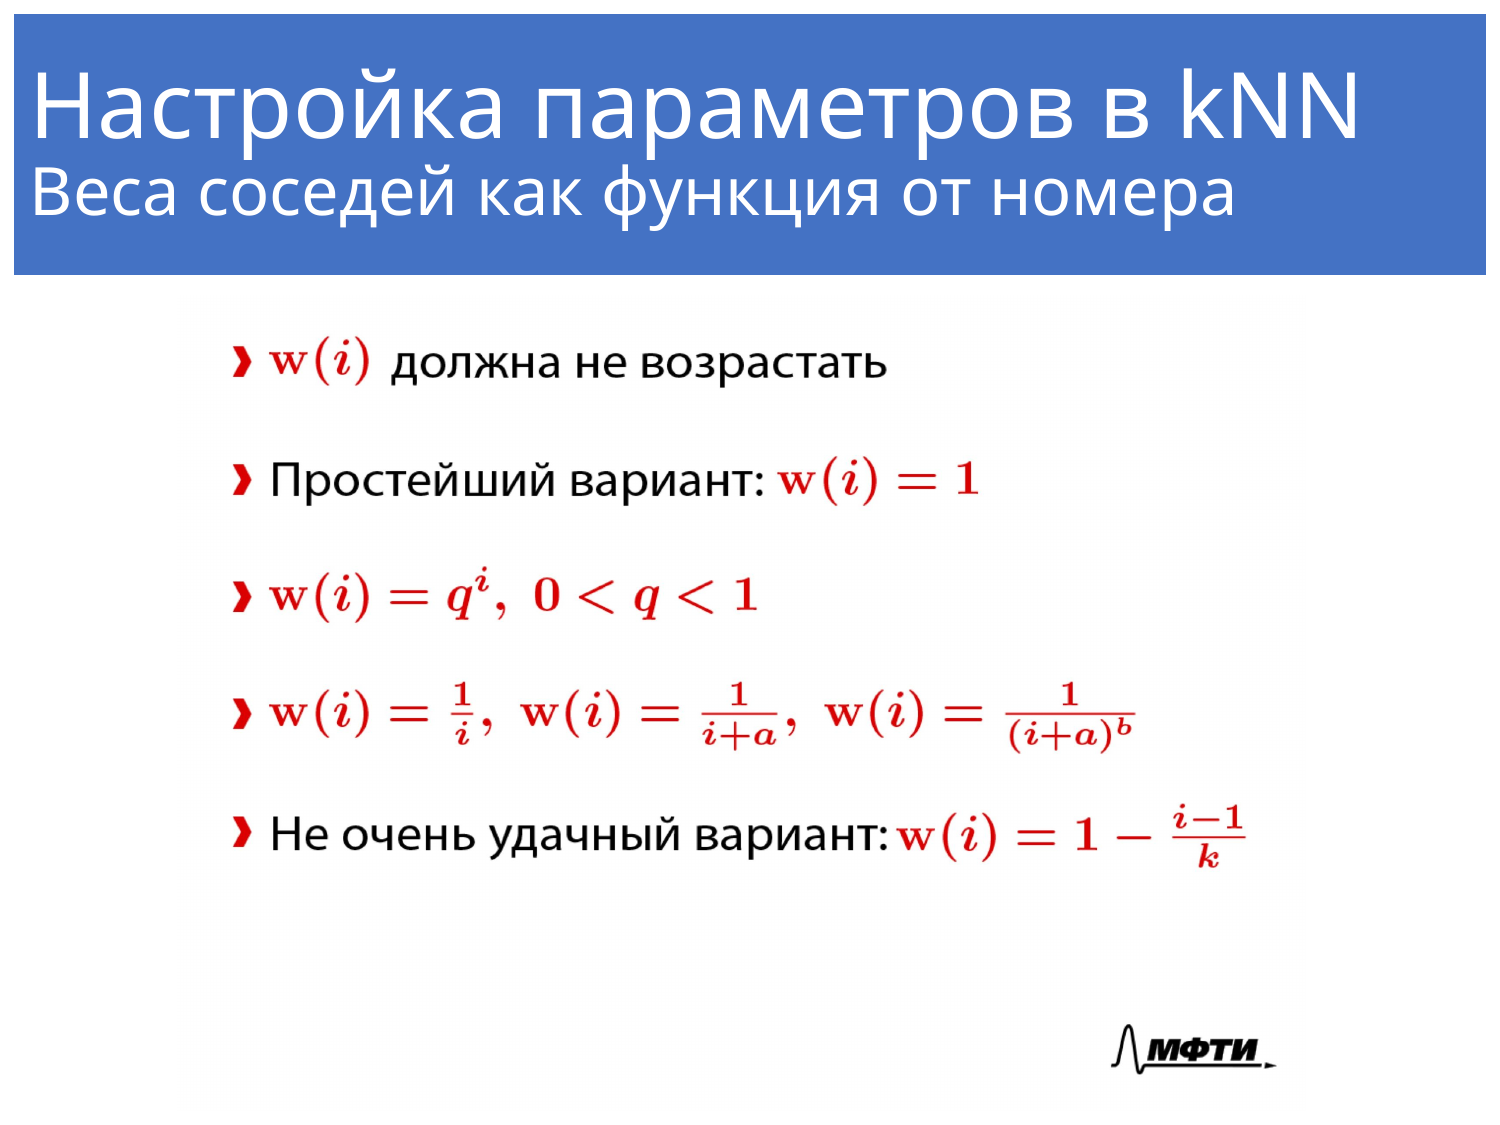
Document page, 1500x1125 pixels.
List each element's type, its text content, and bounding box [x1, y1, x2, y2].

title Настройка параметров в kNN Веса соседей как функция от номера [14, 14, 1486, 275]
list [177, 295, 1306, 1111]
